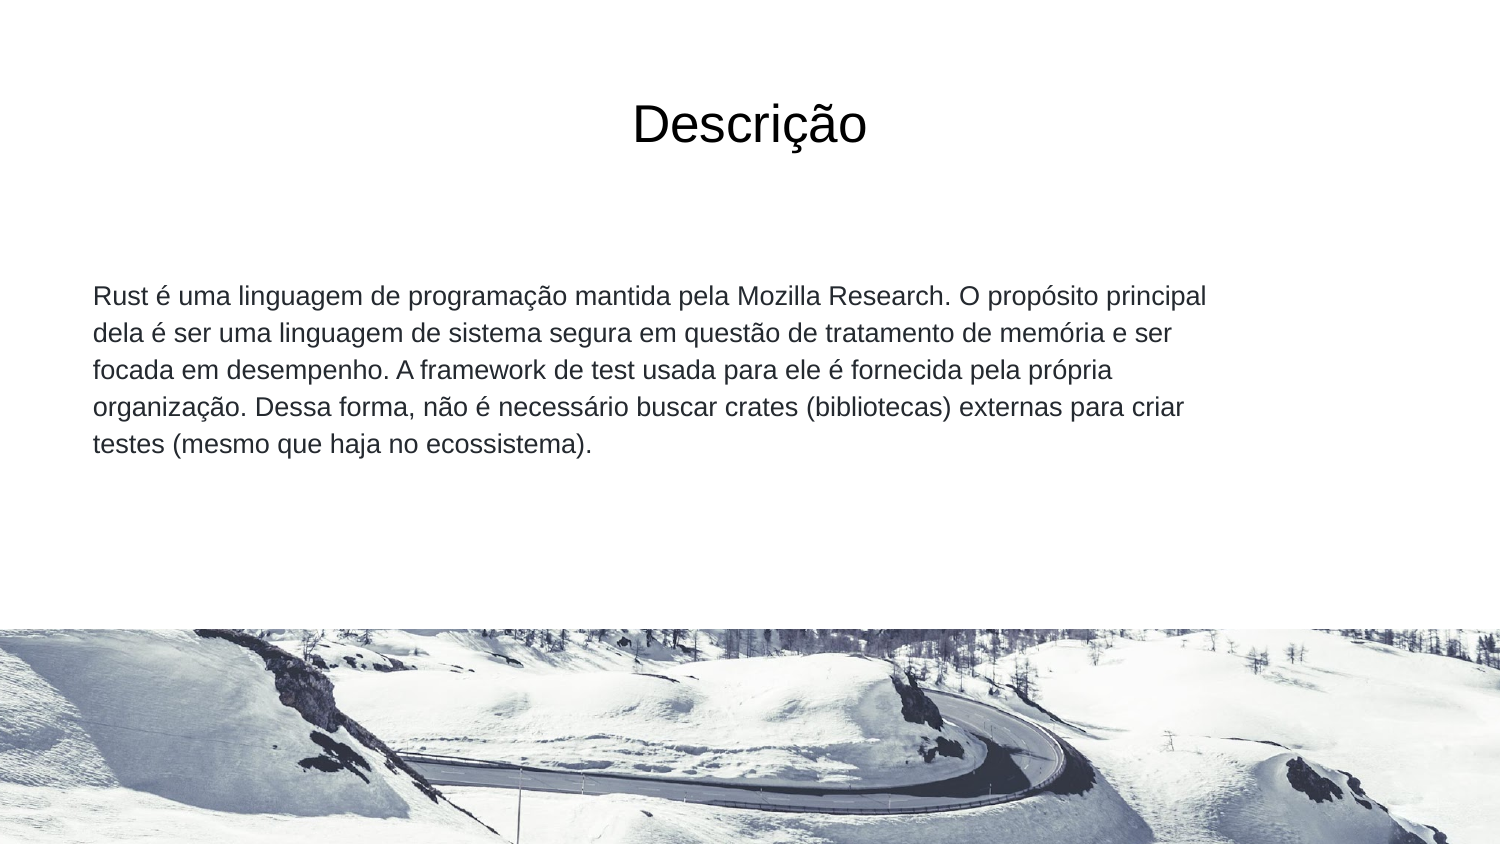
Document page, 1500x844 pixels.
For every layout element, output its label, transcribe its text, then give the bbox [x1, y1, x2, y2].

list Rust é uma linguagem de programação mantida pela Mozilla Research. O propósito principal dela é ser uma linguagem de sistema segura em questão de tratamento de memória e ser focada em desempenho. A framework de test usada para ele é fornecida pela própria organização. Dessa forma, não é necessário buscar crates (bibliotecas) externas para criar testes (mesmo que haja no ecossistema). [77, 258, 1247, 476]
title Descrição [51, 74, 1449, 169]
picture [0, 628, 1500, 844]
